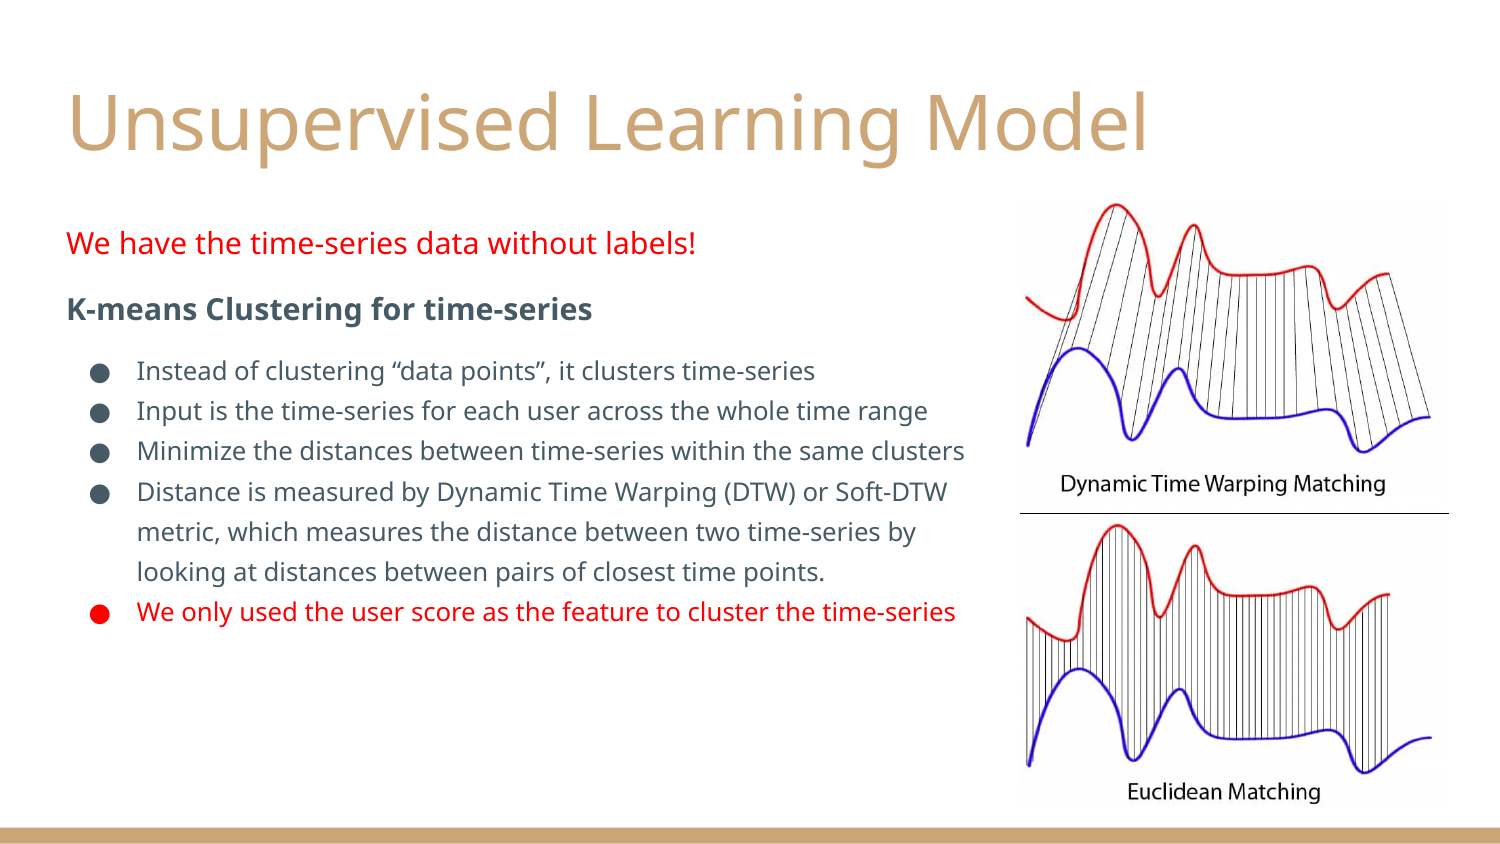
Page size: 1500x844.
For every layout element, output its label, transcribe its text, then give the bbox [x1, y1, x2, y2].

picture [1019, 200, 1450, 807]
title Unsupervised Learning Model [51, 51, 1449, 189]
list We have the time-series data without labels! K-means Clustering for time-series Instead of clustering “data points”, it clusters time-series Input is the time-series for each user across the whole time range Minimize the distances between time-series within the same clusters Distance is measured by Dynamic Time Warping (DTW) or Soft-DTW metric, which measures the distance between two time-series by looking at distances between pairs of closest time points. We only used the user score as the feature to cluster the time-series [51, 200, 992, 754]
